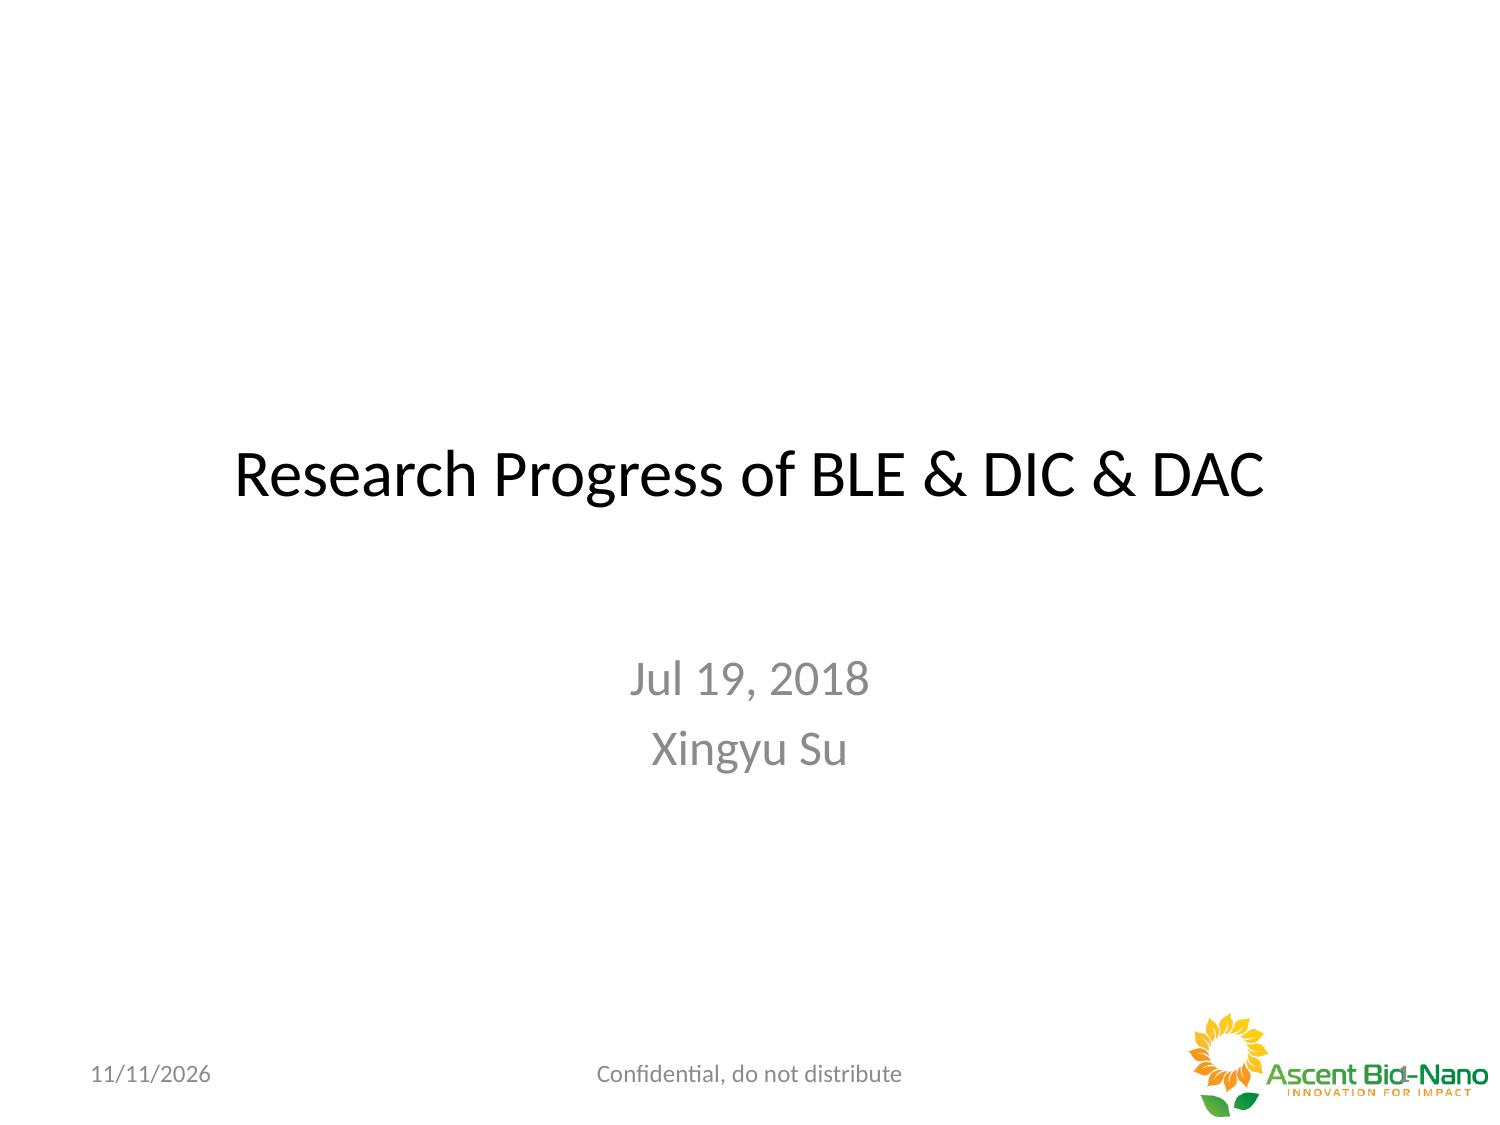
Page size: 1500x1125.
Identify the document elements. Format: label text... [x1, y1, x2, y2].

footer Confidential, do not distribute [512, 1042, 988, 1103]
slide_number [75, 1042, 425, 1103]
title Research Progress of BLE & DIC & DAC [112, 349, 1388, 591]
subtitle Jul 19, 2018 Xingyu Su [225, 637, 1275, 925]
picture [1187, 1012, 1488, 1117]
slide_number 0 [1074, 1042, 1425, 1103]
